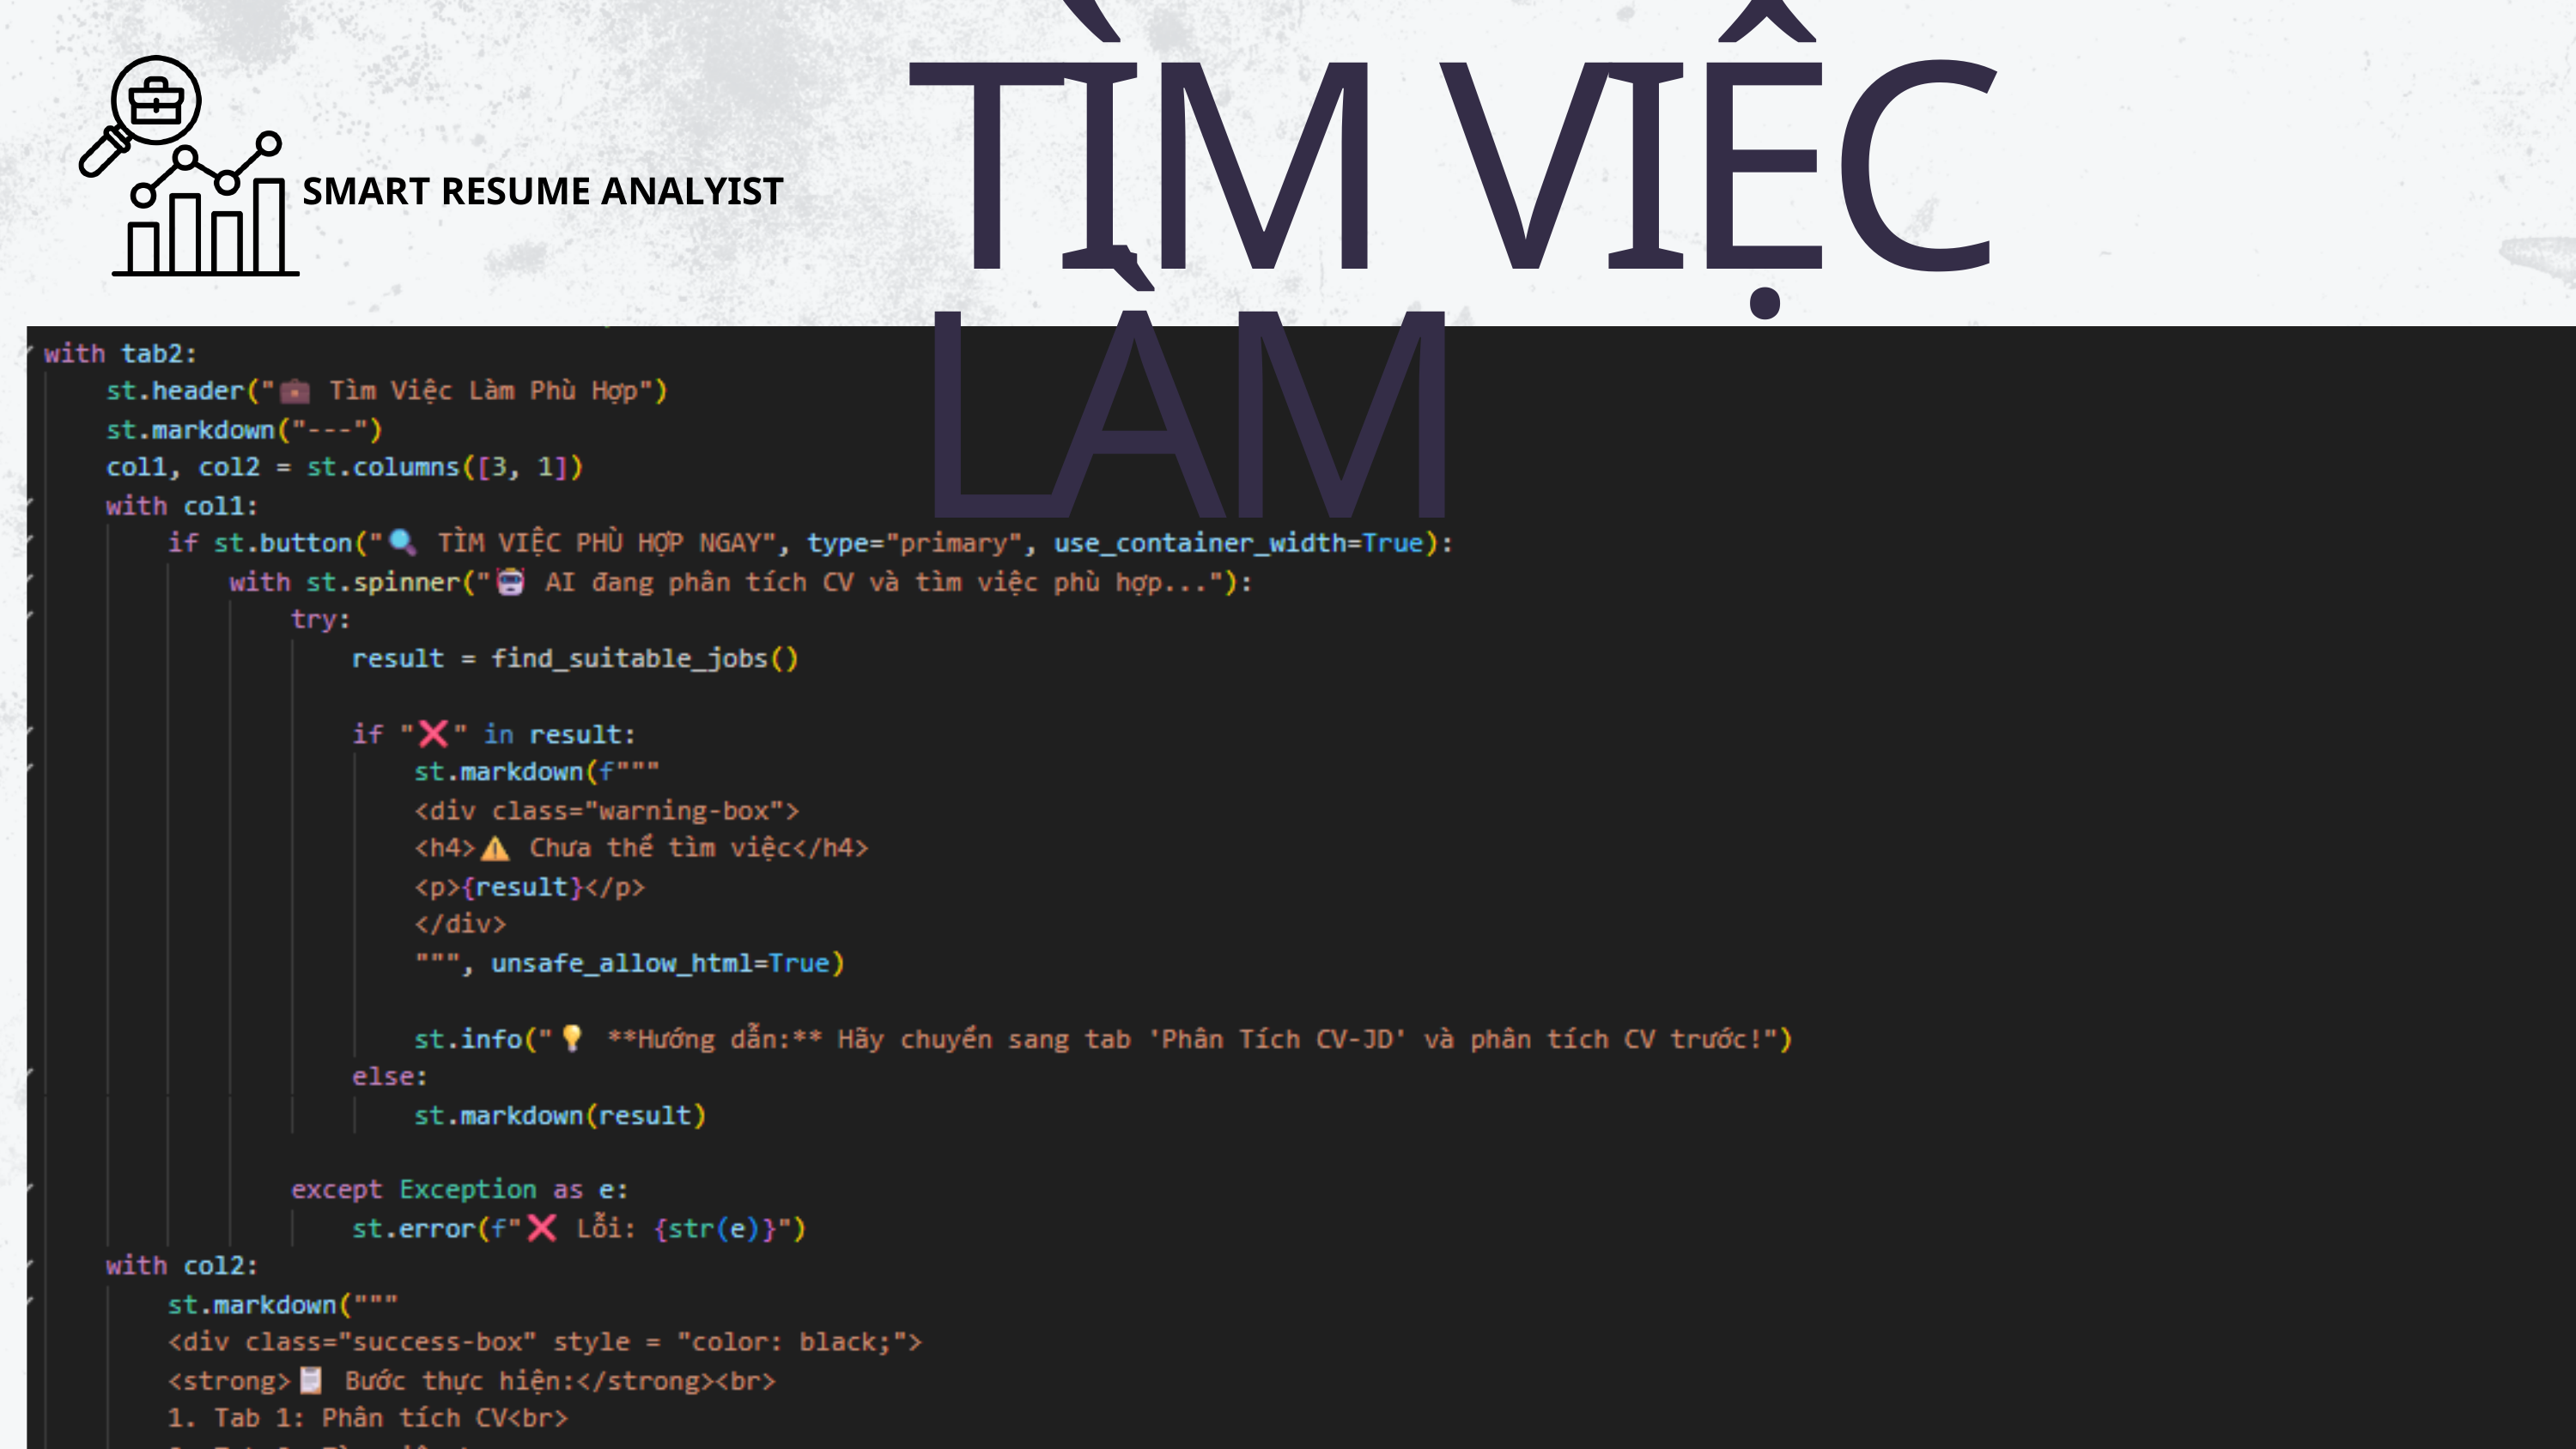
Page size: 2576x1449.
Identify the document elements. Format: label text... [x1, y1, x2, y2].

text_box [27, 326, 2576, 1449]
text_box [78, 55, 301, 276]
text_box SMART RESUME ANALYIST [294, 171, 794, 213]
text_box [0, 0, 2576, 1449]
text_box TÌM VIỆC LÀM [907, 78, 2545, 576]
